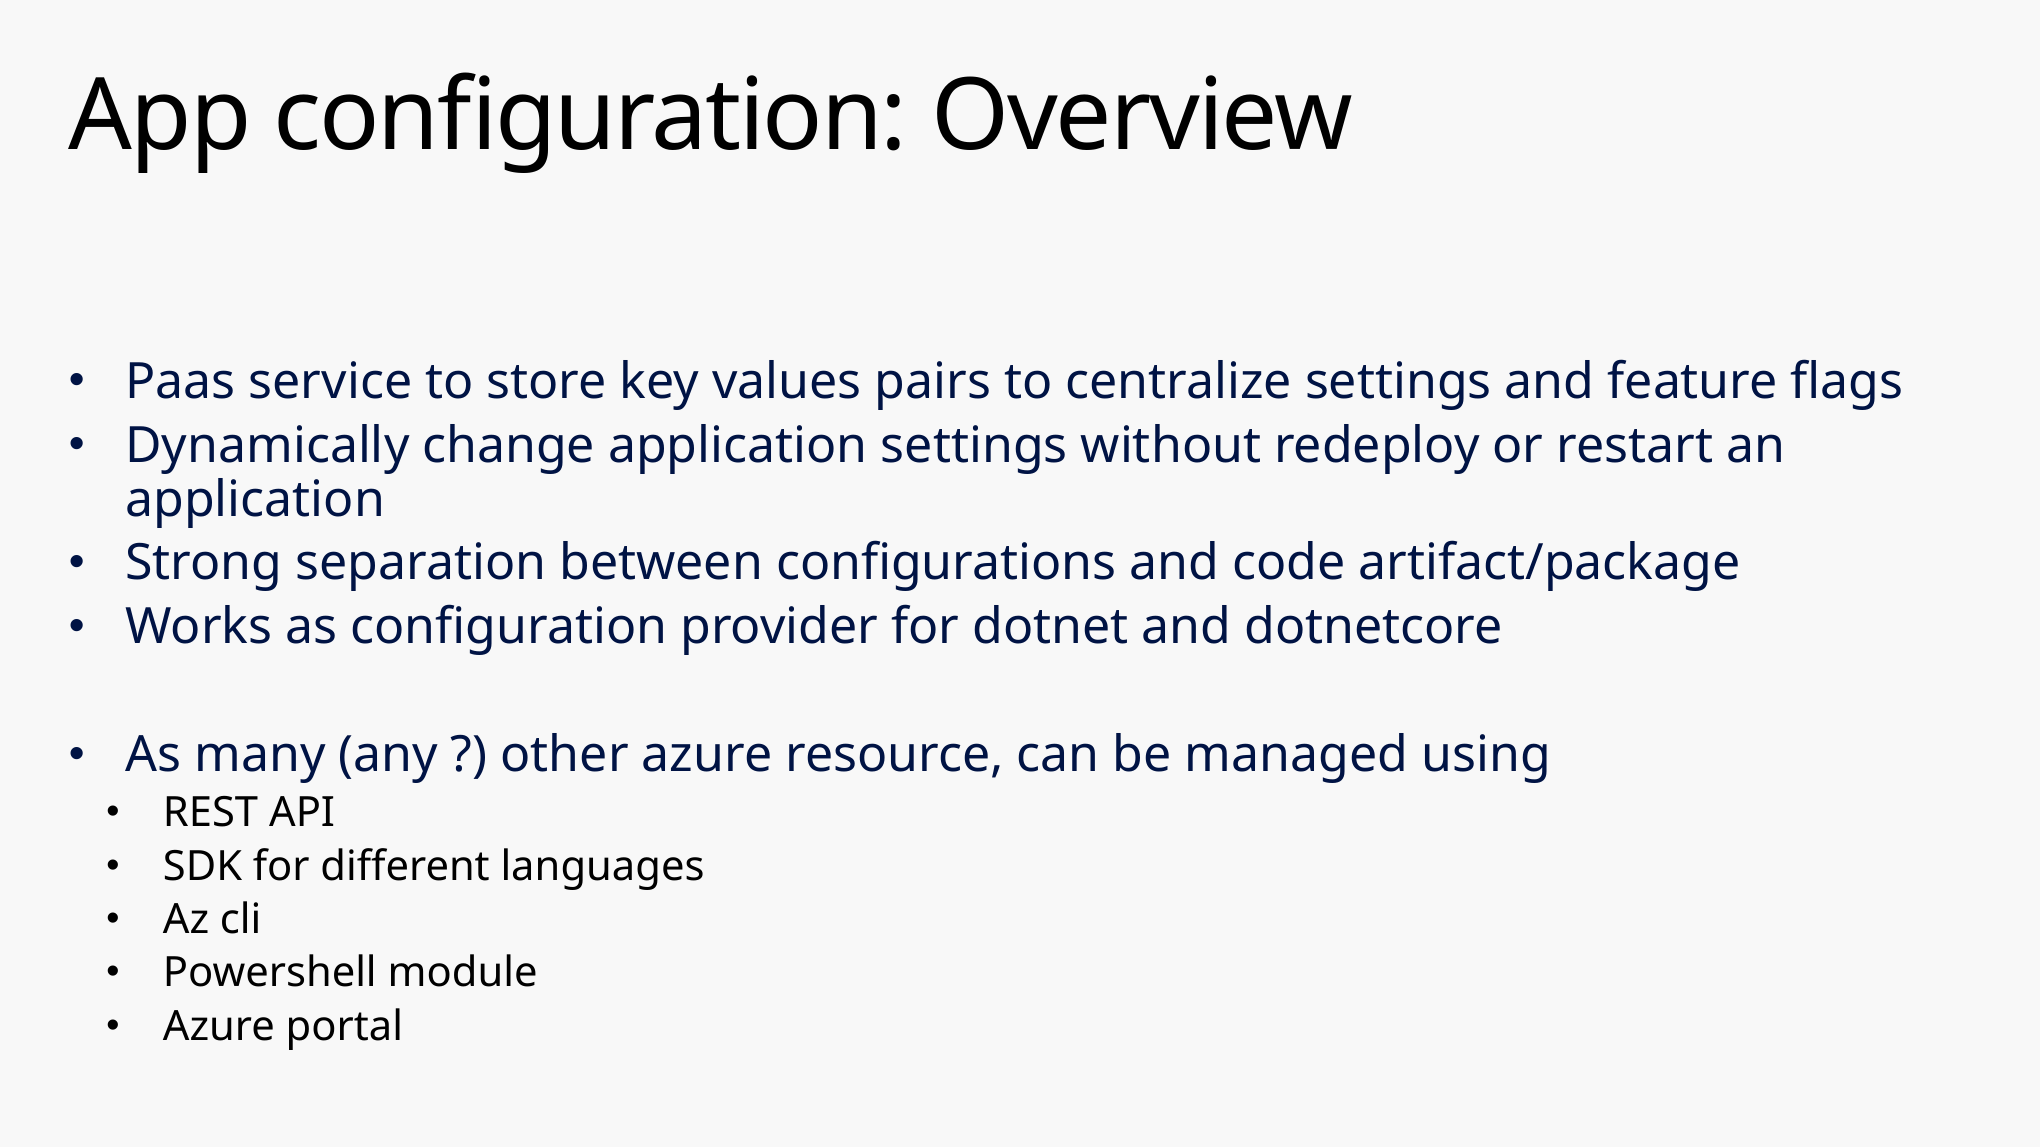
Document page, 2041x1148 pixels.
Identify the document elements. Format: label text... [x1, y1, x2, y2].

list Paas service to store key values pairs to centralize settings and feature flags Dynamically change application settings without redeploy or restart an application Strong separation between configurations and code artifact/package Works as configuration provider for dotnet and dotnetcore As many (any ?) other azure resource, can be managed using REST API SDK for different languages Az cli Powershell module Azure portal [45, 339, 1971, 1103]
title App configuration: Overview [45, 48, 1971, 199]
